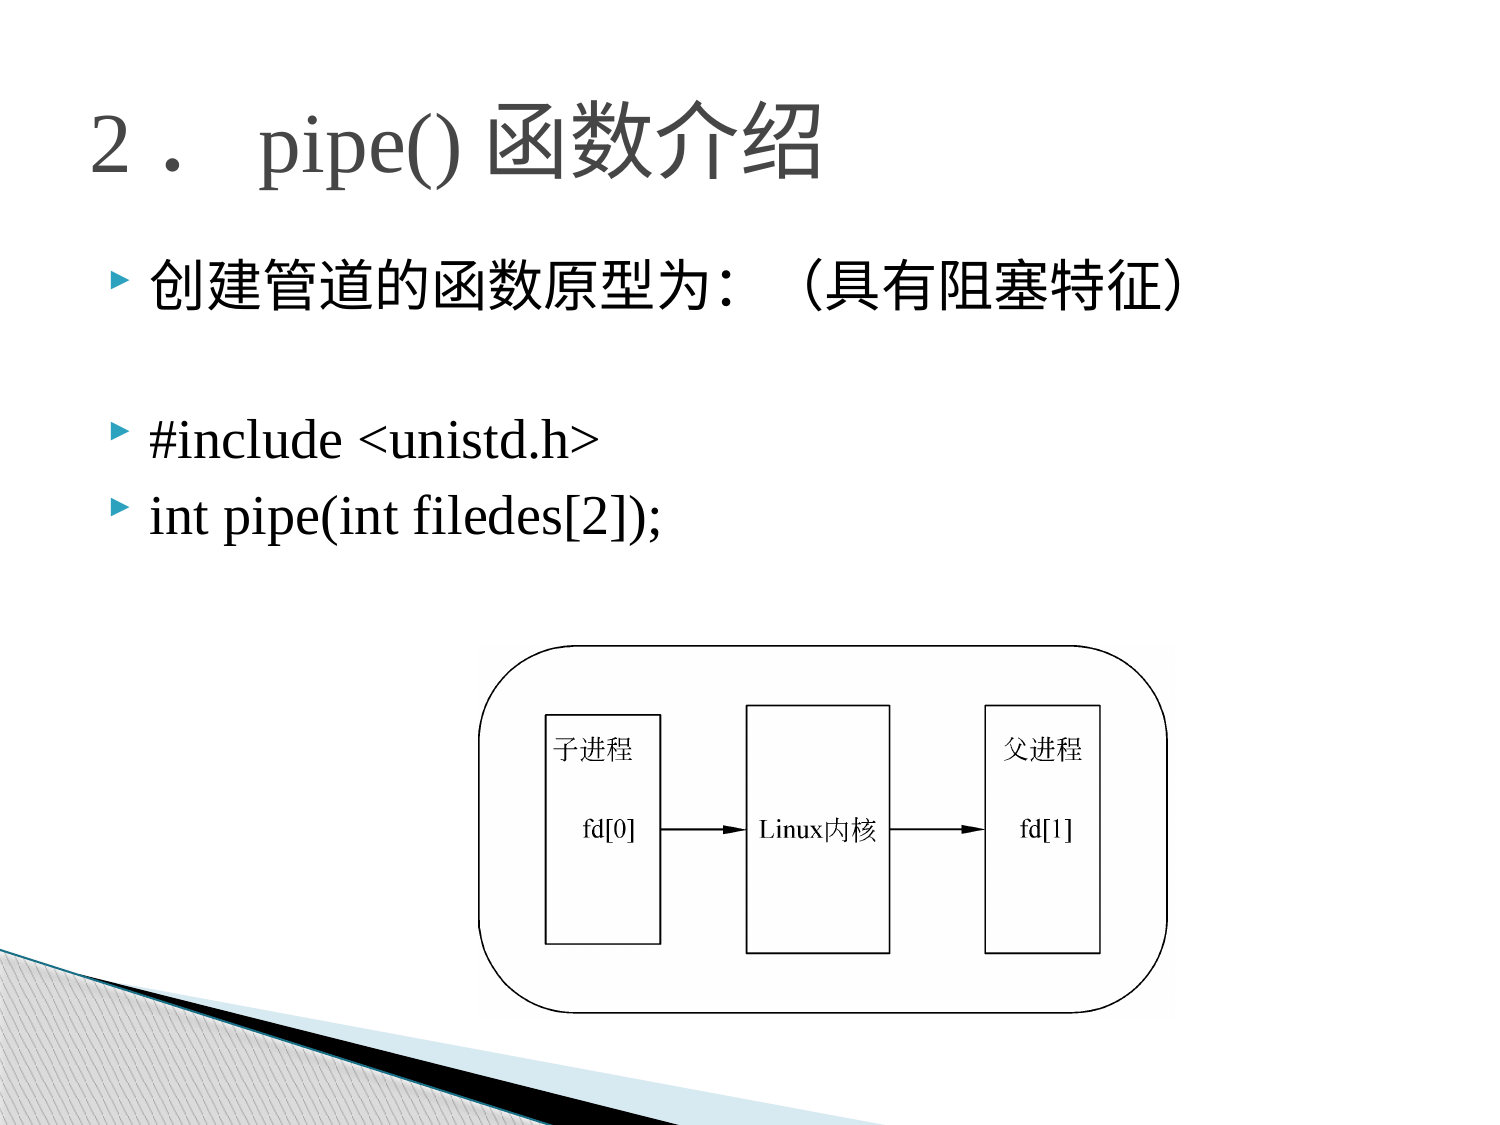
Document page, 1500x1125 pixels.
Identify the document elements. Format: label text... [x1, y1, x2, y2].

list 创建管道的函数原型为：（具有阻塞特征） #include <unistd.h> int pipe(int filedes[2]); [75, 243, 1425, 986]
picture [478, 644, 1176, 1019]
title 2．pipe()函数介绍 [75, 45, 1425, 233]
